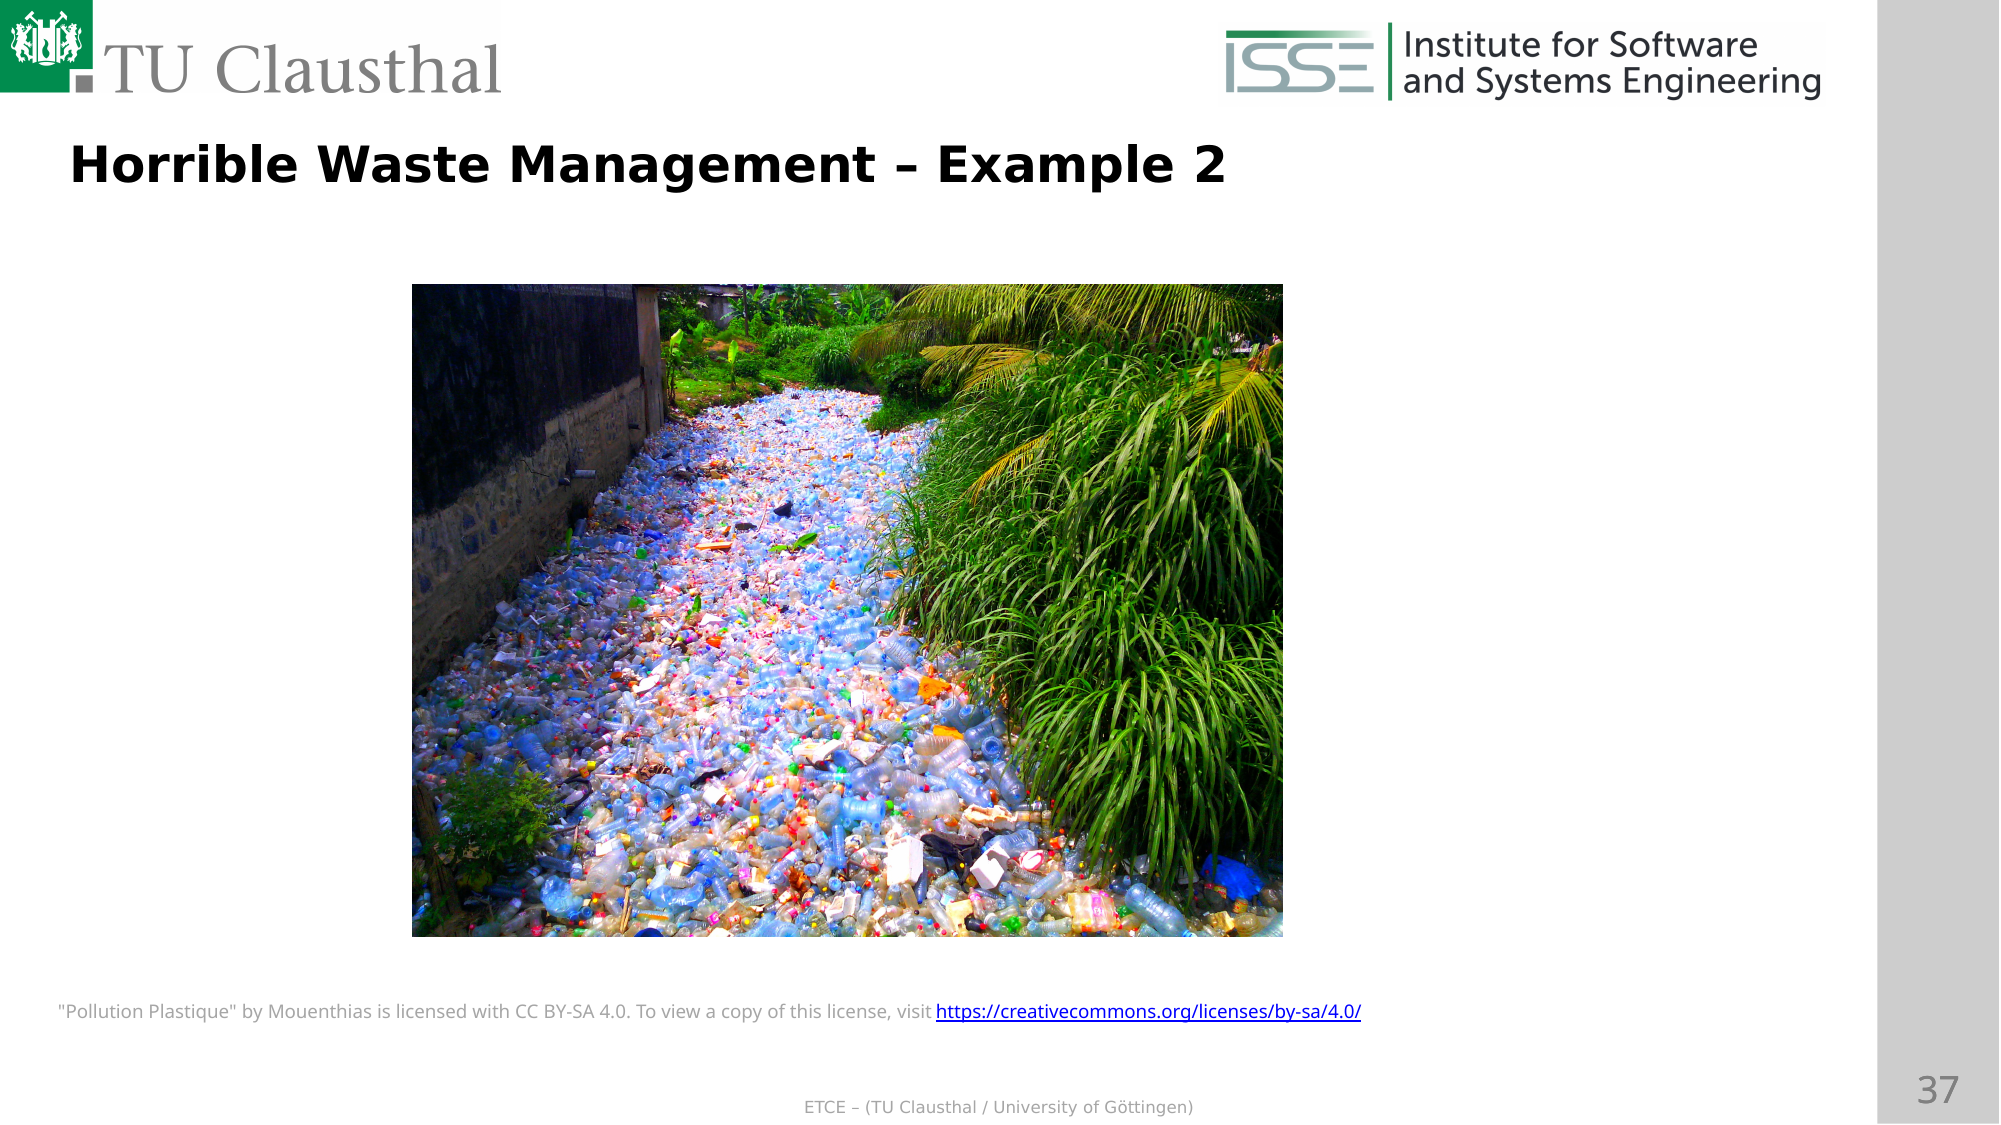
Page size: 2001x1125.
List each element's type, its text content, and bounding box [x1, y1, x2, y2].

picture [0, 0, 501, 93]
picture [1218, 22, 1826, 107]
picture [412, 284, 1283, 938]
text_box "Pollution Plastique" by Mouenthias is licensed with CC BY-SA 4.0. To view a copy of this license, visit https://creativecommons.org/licenses/by-sa/4.0/ [43, 992, 1828, 1033]
text_box Horrible Waste Management – Example 2 [55, 125, 1818, 207]
